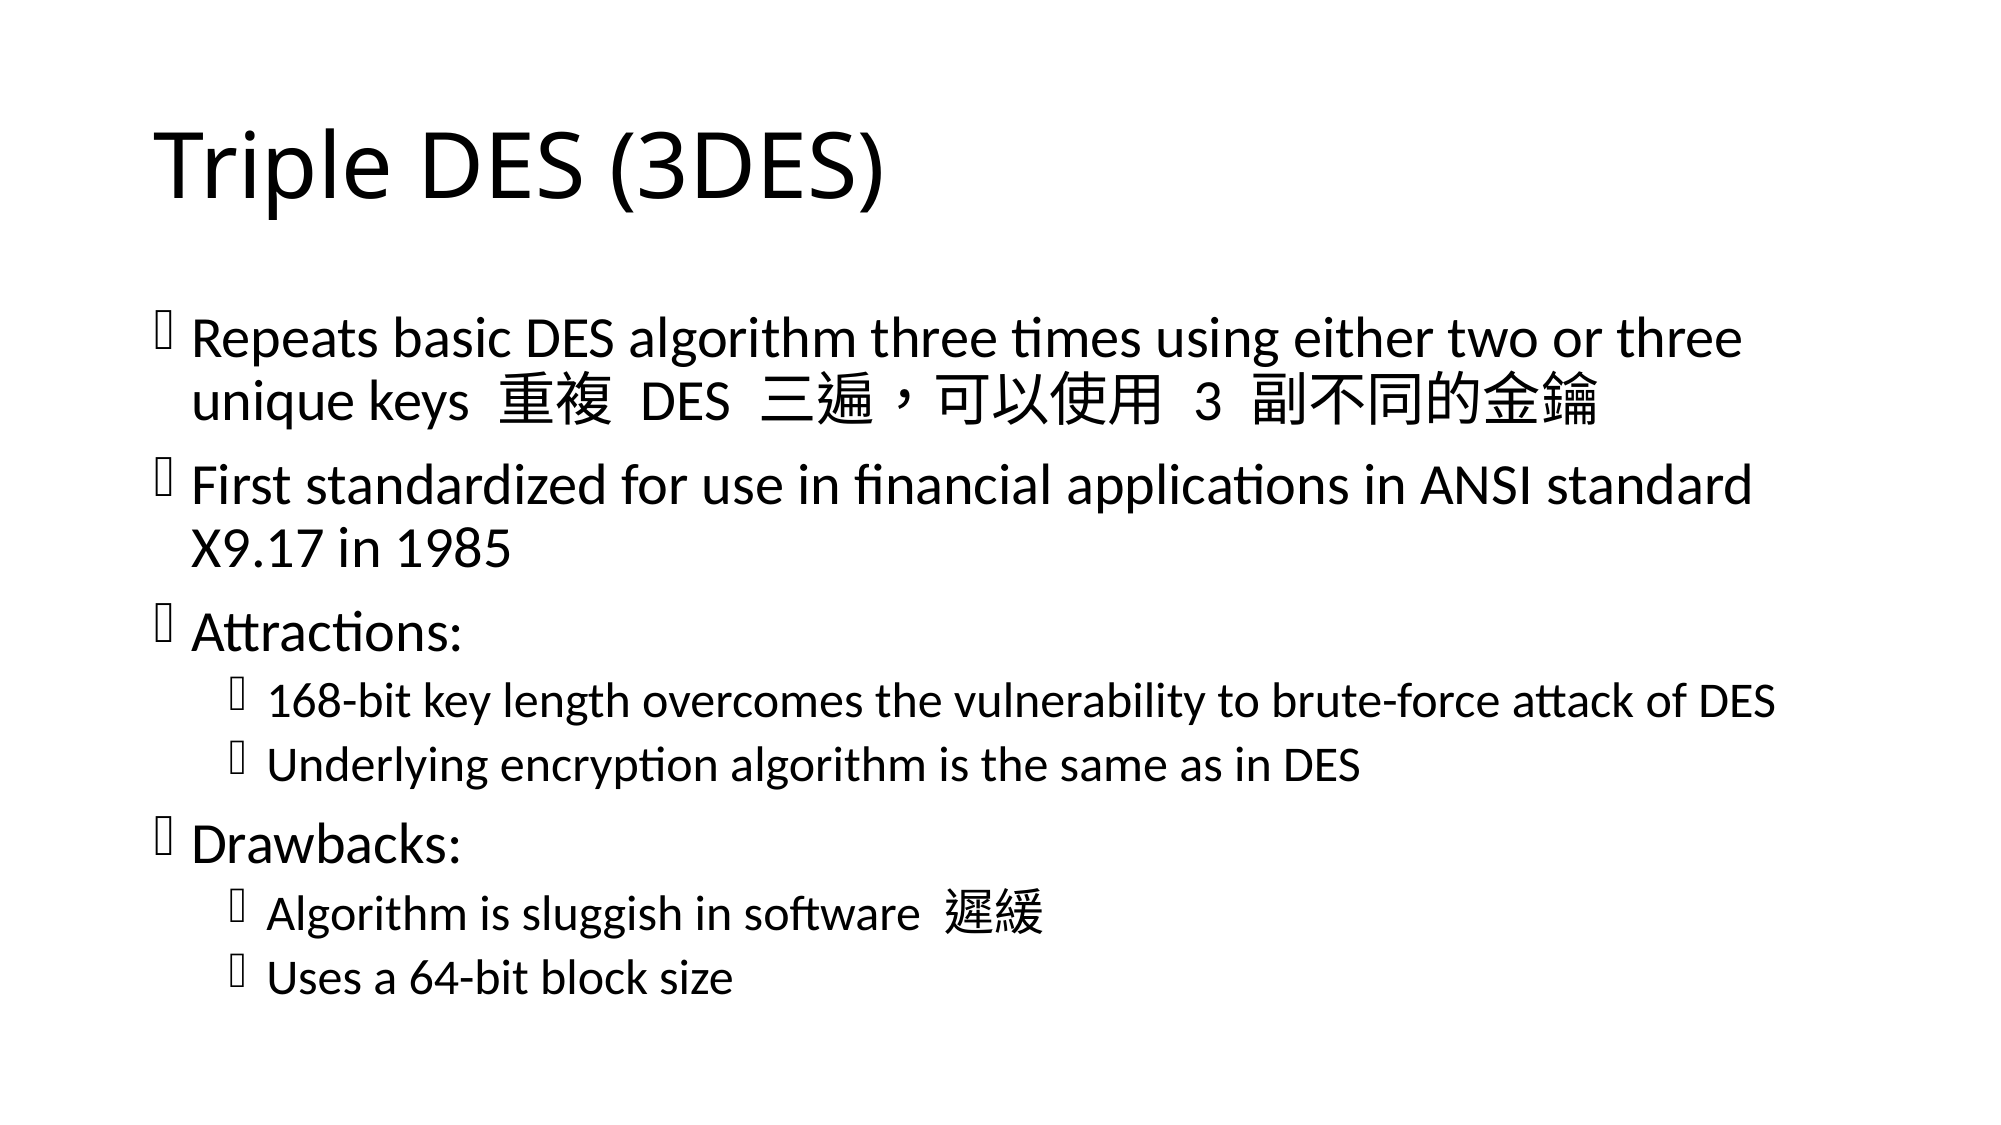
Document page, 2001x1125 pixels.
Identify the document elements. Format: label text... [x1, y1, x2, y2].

title Triple DES (3DES) [138, 60, 1864, 278]
list Repeats basic DES algorithm three times using either two or three unique keys 重複 DES 三遍，可以使用 3 副不同的金鑰 First standardized for use in financial applications in ANSI standard X9.17 in 1985 Attractions: 168-bit key length overcomes the vulnerability to brute-force attack of DES Underlying encryption algorithm is the same as in DES Drawbacks: Algorithm is sluggish in software 遲緩 Uses a 64-bit block size [138, 299, 1864, 1014]
